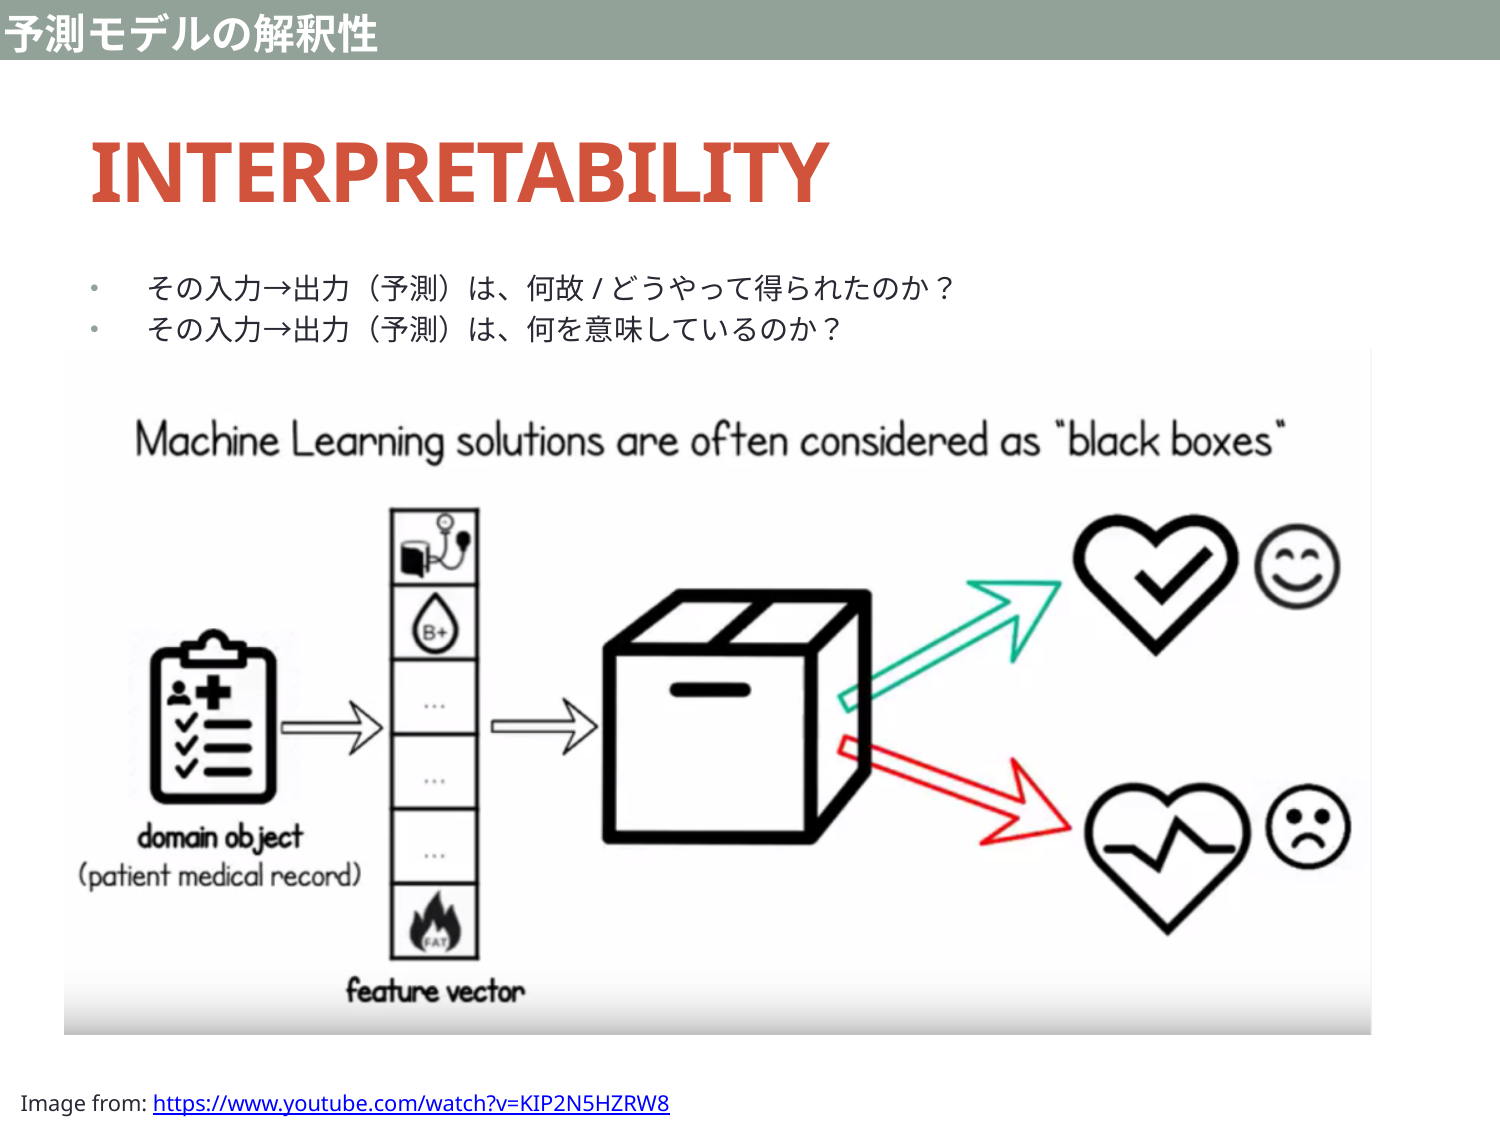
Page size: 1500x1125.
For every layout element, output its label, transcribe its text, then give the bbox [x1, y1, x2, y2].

list その入力→出力（予測）は、何故/どうやって得られたのか？ その入力→出力（予測）は、何を意味しているのか？ [75, 262, 1425, 1063]
text_box Image from: https://www.youtube.com/watch?v=KIP2N5HZRW8 [5, 1082, 1306, 1125]
text_box 予測モデルの解釈性 [0, 0, 394, 65]
title INTERPRETABILITY [75, 87, 1425, 250]
picture [64, 349, 1372, 1036]
